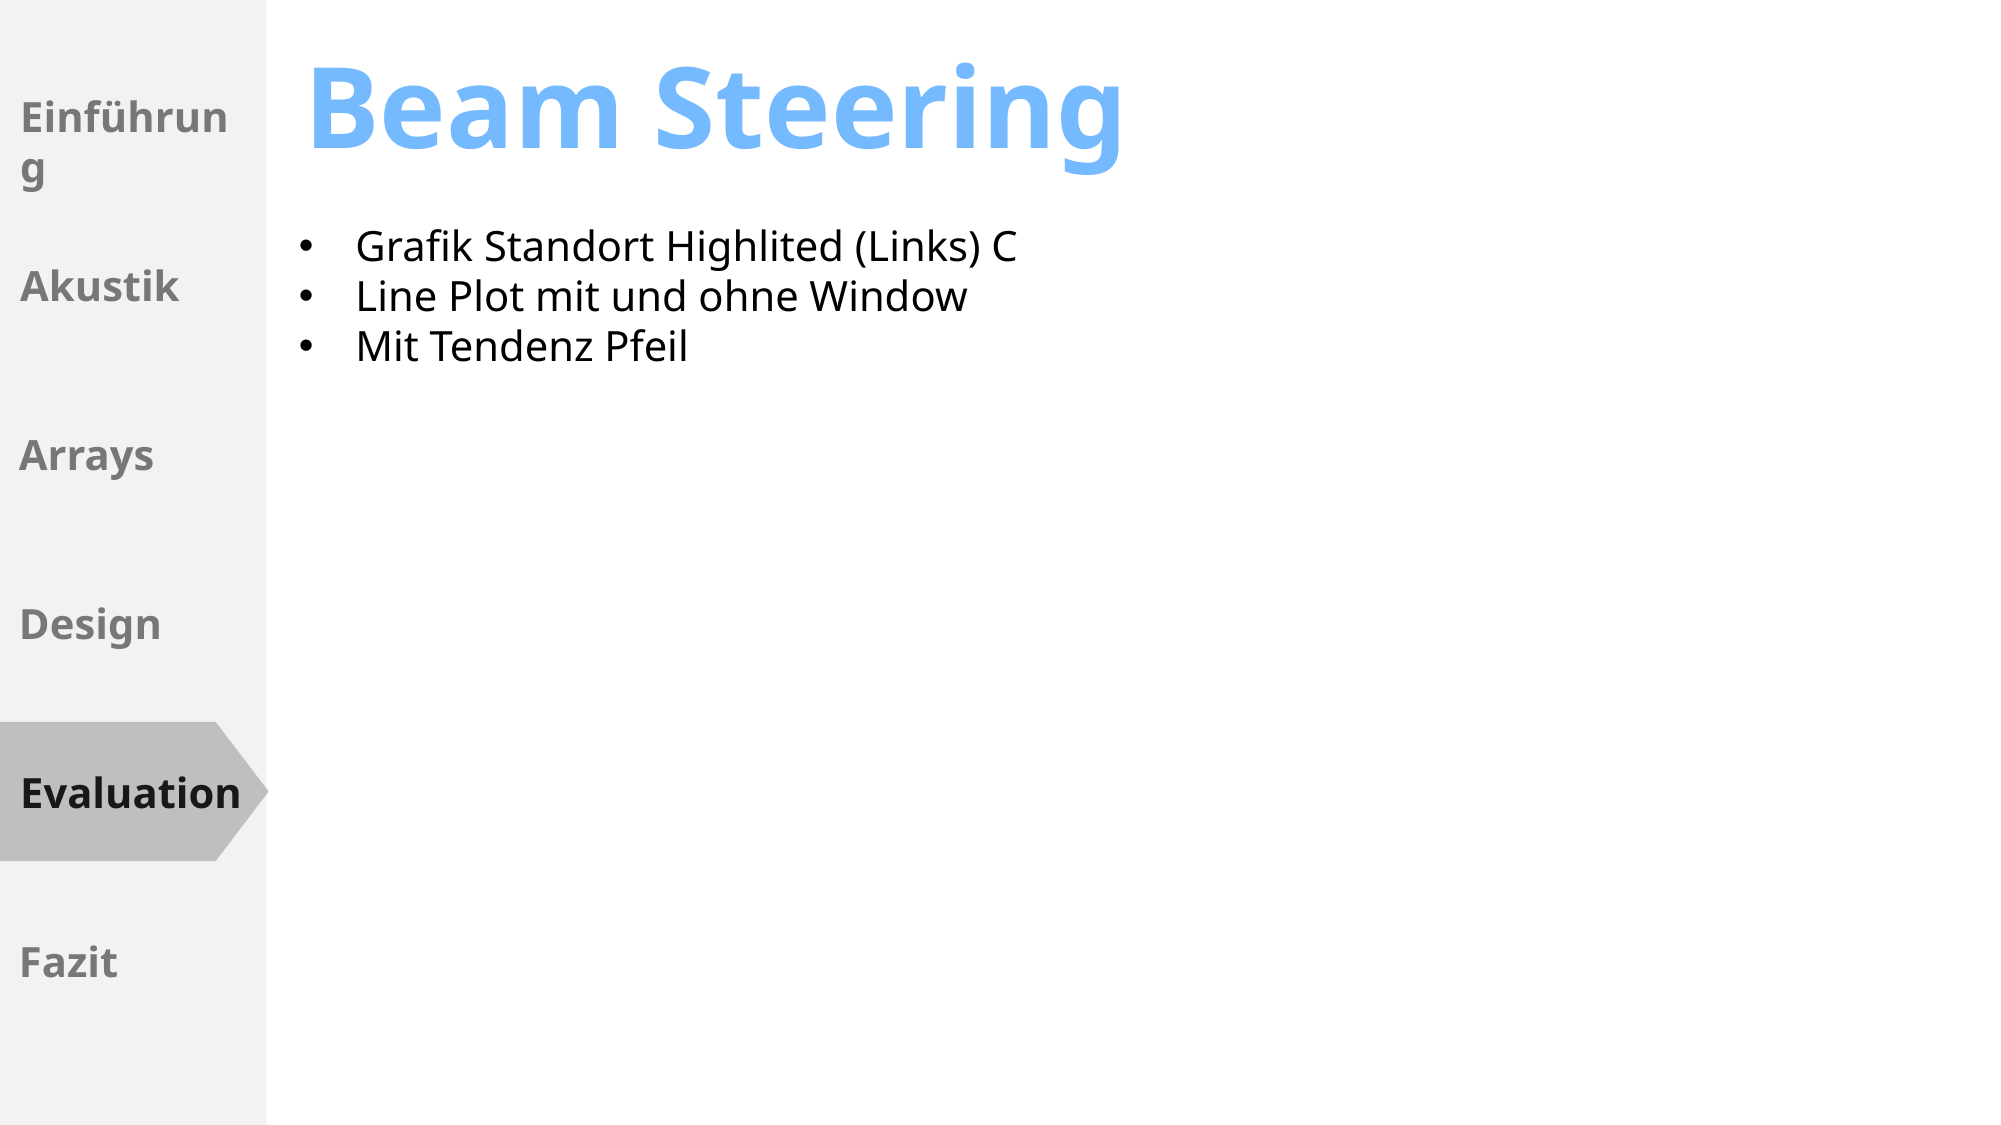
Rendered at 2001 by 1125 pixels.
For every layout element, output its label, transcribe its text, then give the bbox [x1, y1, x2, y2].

title Beam Steering [284, 15, 2000, 218]
text_box Grafik Standort Highlited (Links) C Line Plot mit und ohne Window Mit Tendenz Pfeil [284, 212, 1961, 1110]
